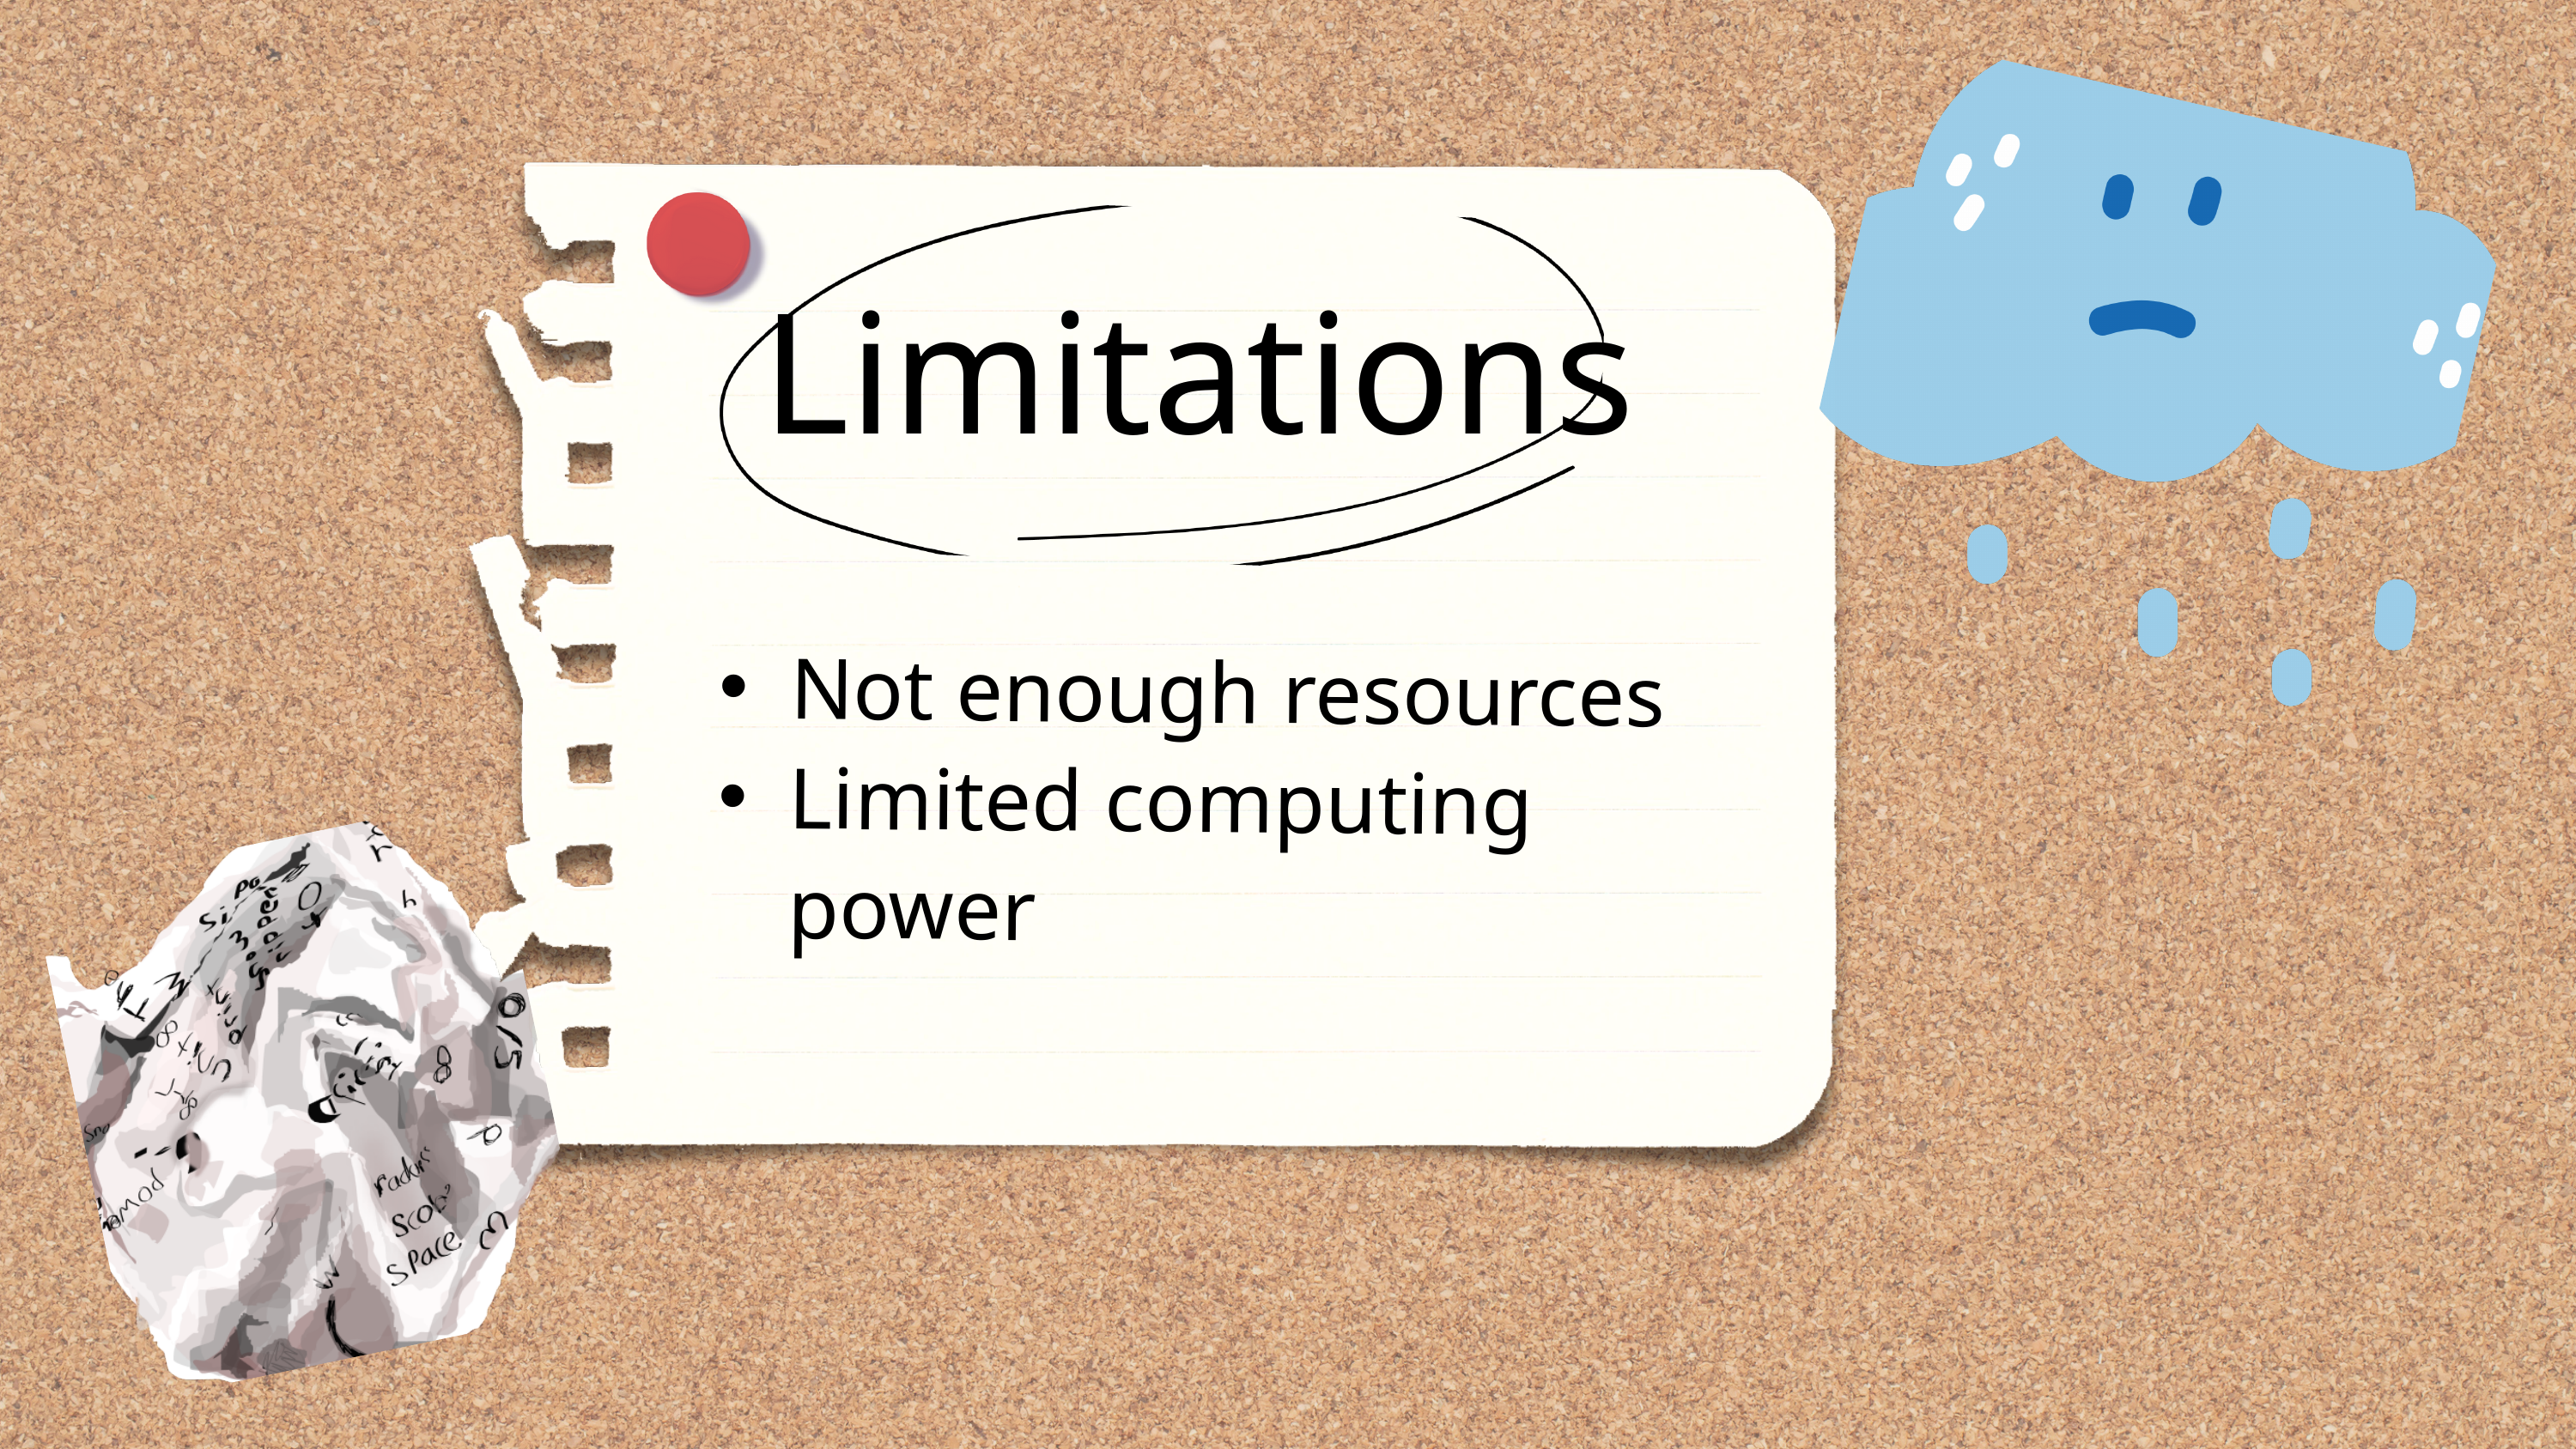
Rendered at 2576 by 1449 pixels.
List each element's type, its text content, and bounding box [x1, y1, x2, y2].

text_box [1775, 37, 2517, 742]
text_box [447, 144, 1859, 1189]
text_box Not enough resources Limited computing power [645, 625, 1753, 964]
text_box Limitations [622, 233, 1776, 468]
text_box [708, 468, 1600, 577]
text_box [647, 185, 771, 233]
text_box [0, 0, 2576, 1449]
text_box [719, 191, 1608, 233]
text_box [31, 796, 593, 1403]
